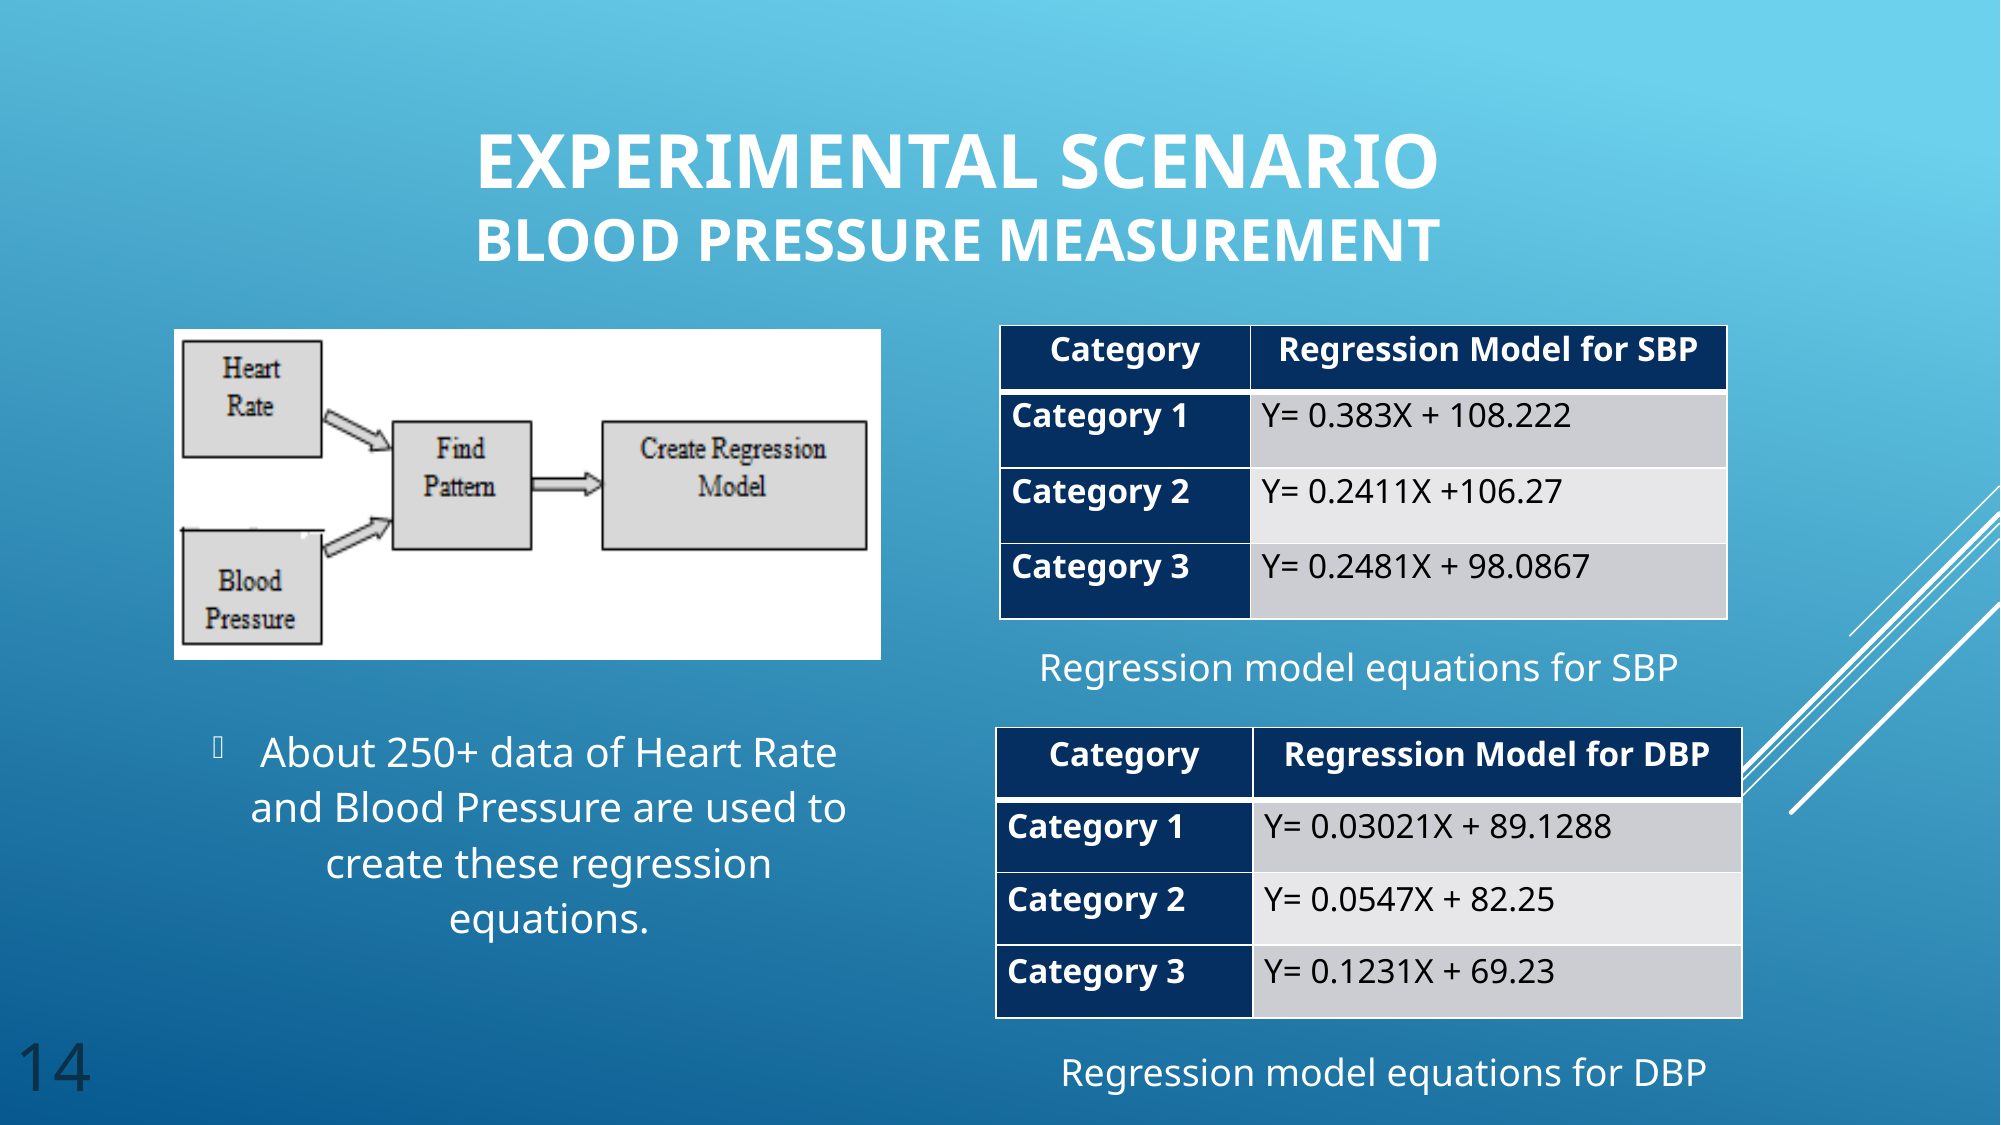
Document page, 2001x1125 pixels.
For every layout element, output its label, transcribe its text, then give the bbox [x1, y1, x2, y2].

table_cell Category 1 [997, 803, 1252, 872]
table_header Regression Model for DBP [1254, 728, 1741, 797]
table_cell Y= 0.2481X + 98.0867 [1251, 544, 1726, 618]
text_box Regression model equations for DBP [1001, 1028, 1768, 1115]
table_cell Y= 0.1231X + 69.23 [1254, 946, 1741, 1017]
table_cell Category 2 [997, 873, 1252, 944]
table_header Category [1001, 326, 1250, 389]
table_cell Category 3 [997, 946, 1252, 1017]
table_cell Y= 0.03021X + 89.1288 [1254, 803, 1741, 872]
table_cell Y= 0.2411X +106.27 [1251, 469, 1726, 543]
title Experimental Scenario Blood Pressure Measurement [257, 69, 1658, 317]
text_box About 250+ data of Heart Rate and Blood Pressure are used to create these regression equations. [172, 715, 881, 954]
text_box Regression model equations for SBP [976, 624, 1743, 711]
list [174, 329, 881, 661]
table_cell Category 2 [1001, 469, 1250, 543]
table_header Regression Model for SBP [1251, 326, 1726, 389]
table_cell Y= 0.383X + 108.222 [1251, 395, 1726, 467]
text_box 14 [0, 1032, 108, 1124]
table_cell Category 3 [1001, 544, 1250, 618]
table_header Category [997, 728, 1252, 797]
table_cell Y= 0.0547X + 82.25 [1254, 873, 1741, 944]
table_cell Category 1 [1001, 395, 1250, 467]
